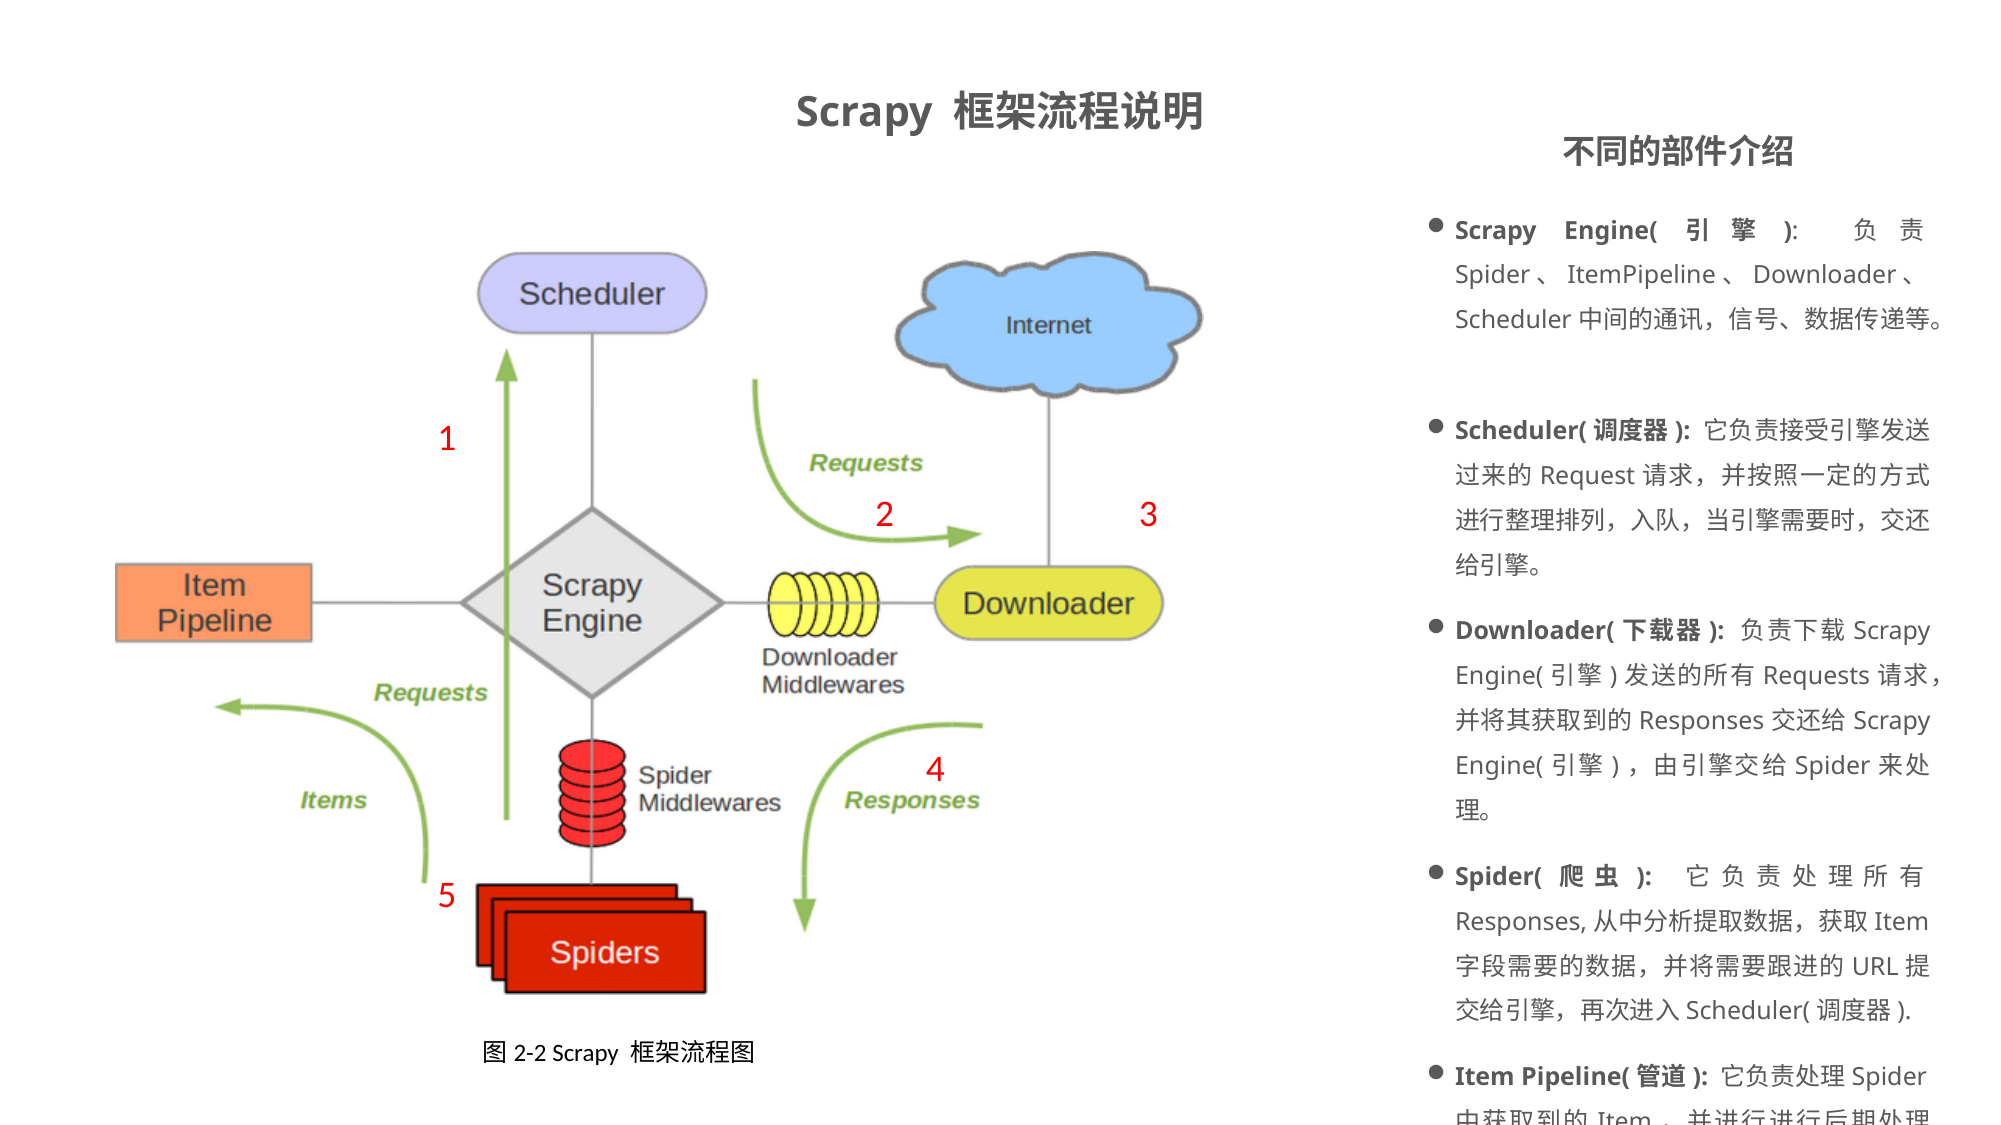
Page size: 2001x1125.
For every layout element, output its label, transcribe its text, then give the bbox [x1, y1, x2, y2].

text_box Scrapy 框架流程说明 [660, 77, 1340, 142]
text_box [1412, 122, 1946, 1109]
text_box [115, 251, 1204, 1075]
